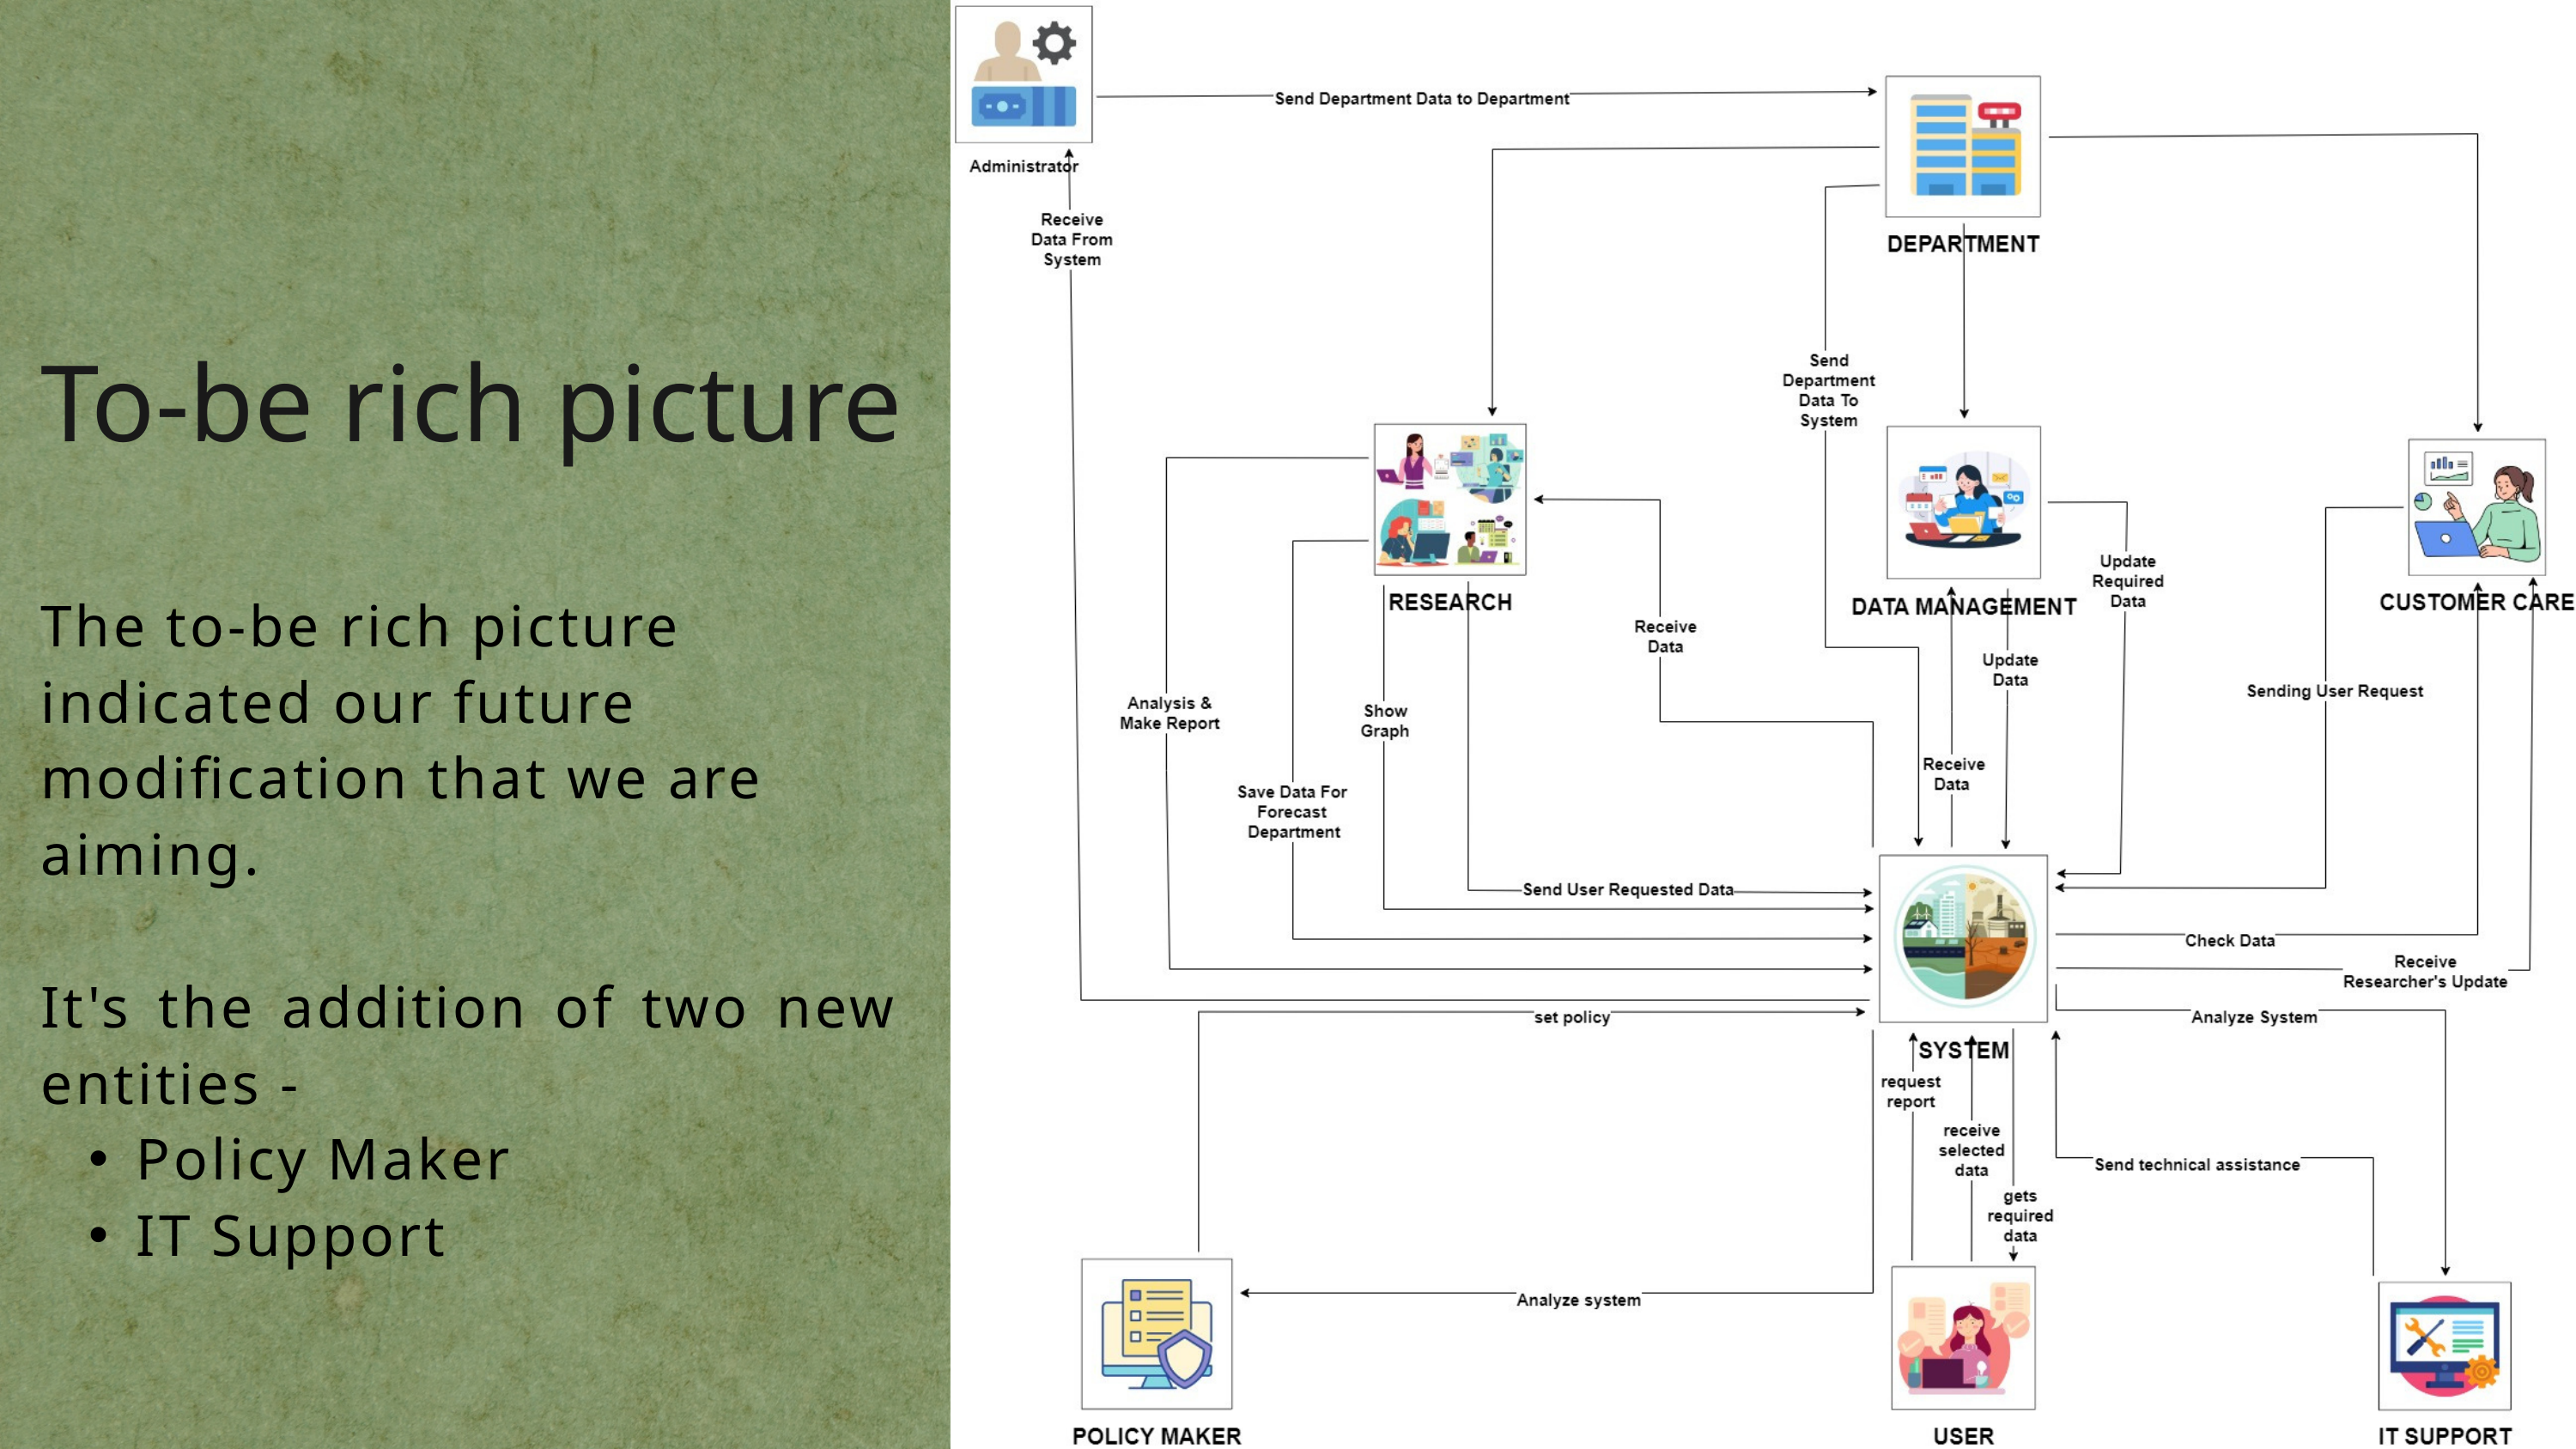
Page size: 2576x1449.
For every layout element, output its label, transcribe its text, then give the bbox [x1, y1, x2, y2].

text_box [950, 0, 2576, 1449]
text_box [0, 0, 950, 1449]
text_box To-be rich picture [40, 345, 1002, 464]
text_box The to-be rich picture indicated our future modification that we are aiming. It's the addition of two new entities - Policy Maker IT Support [40, 581, 899, 1344]
